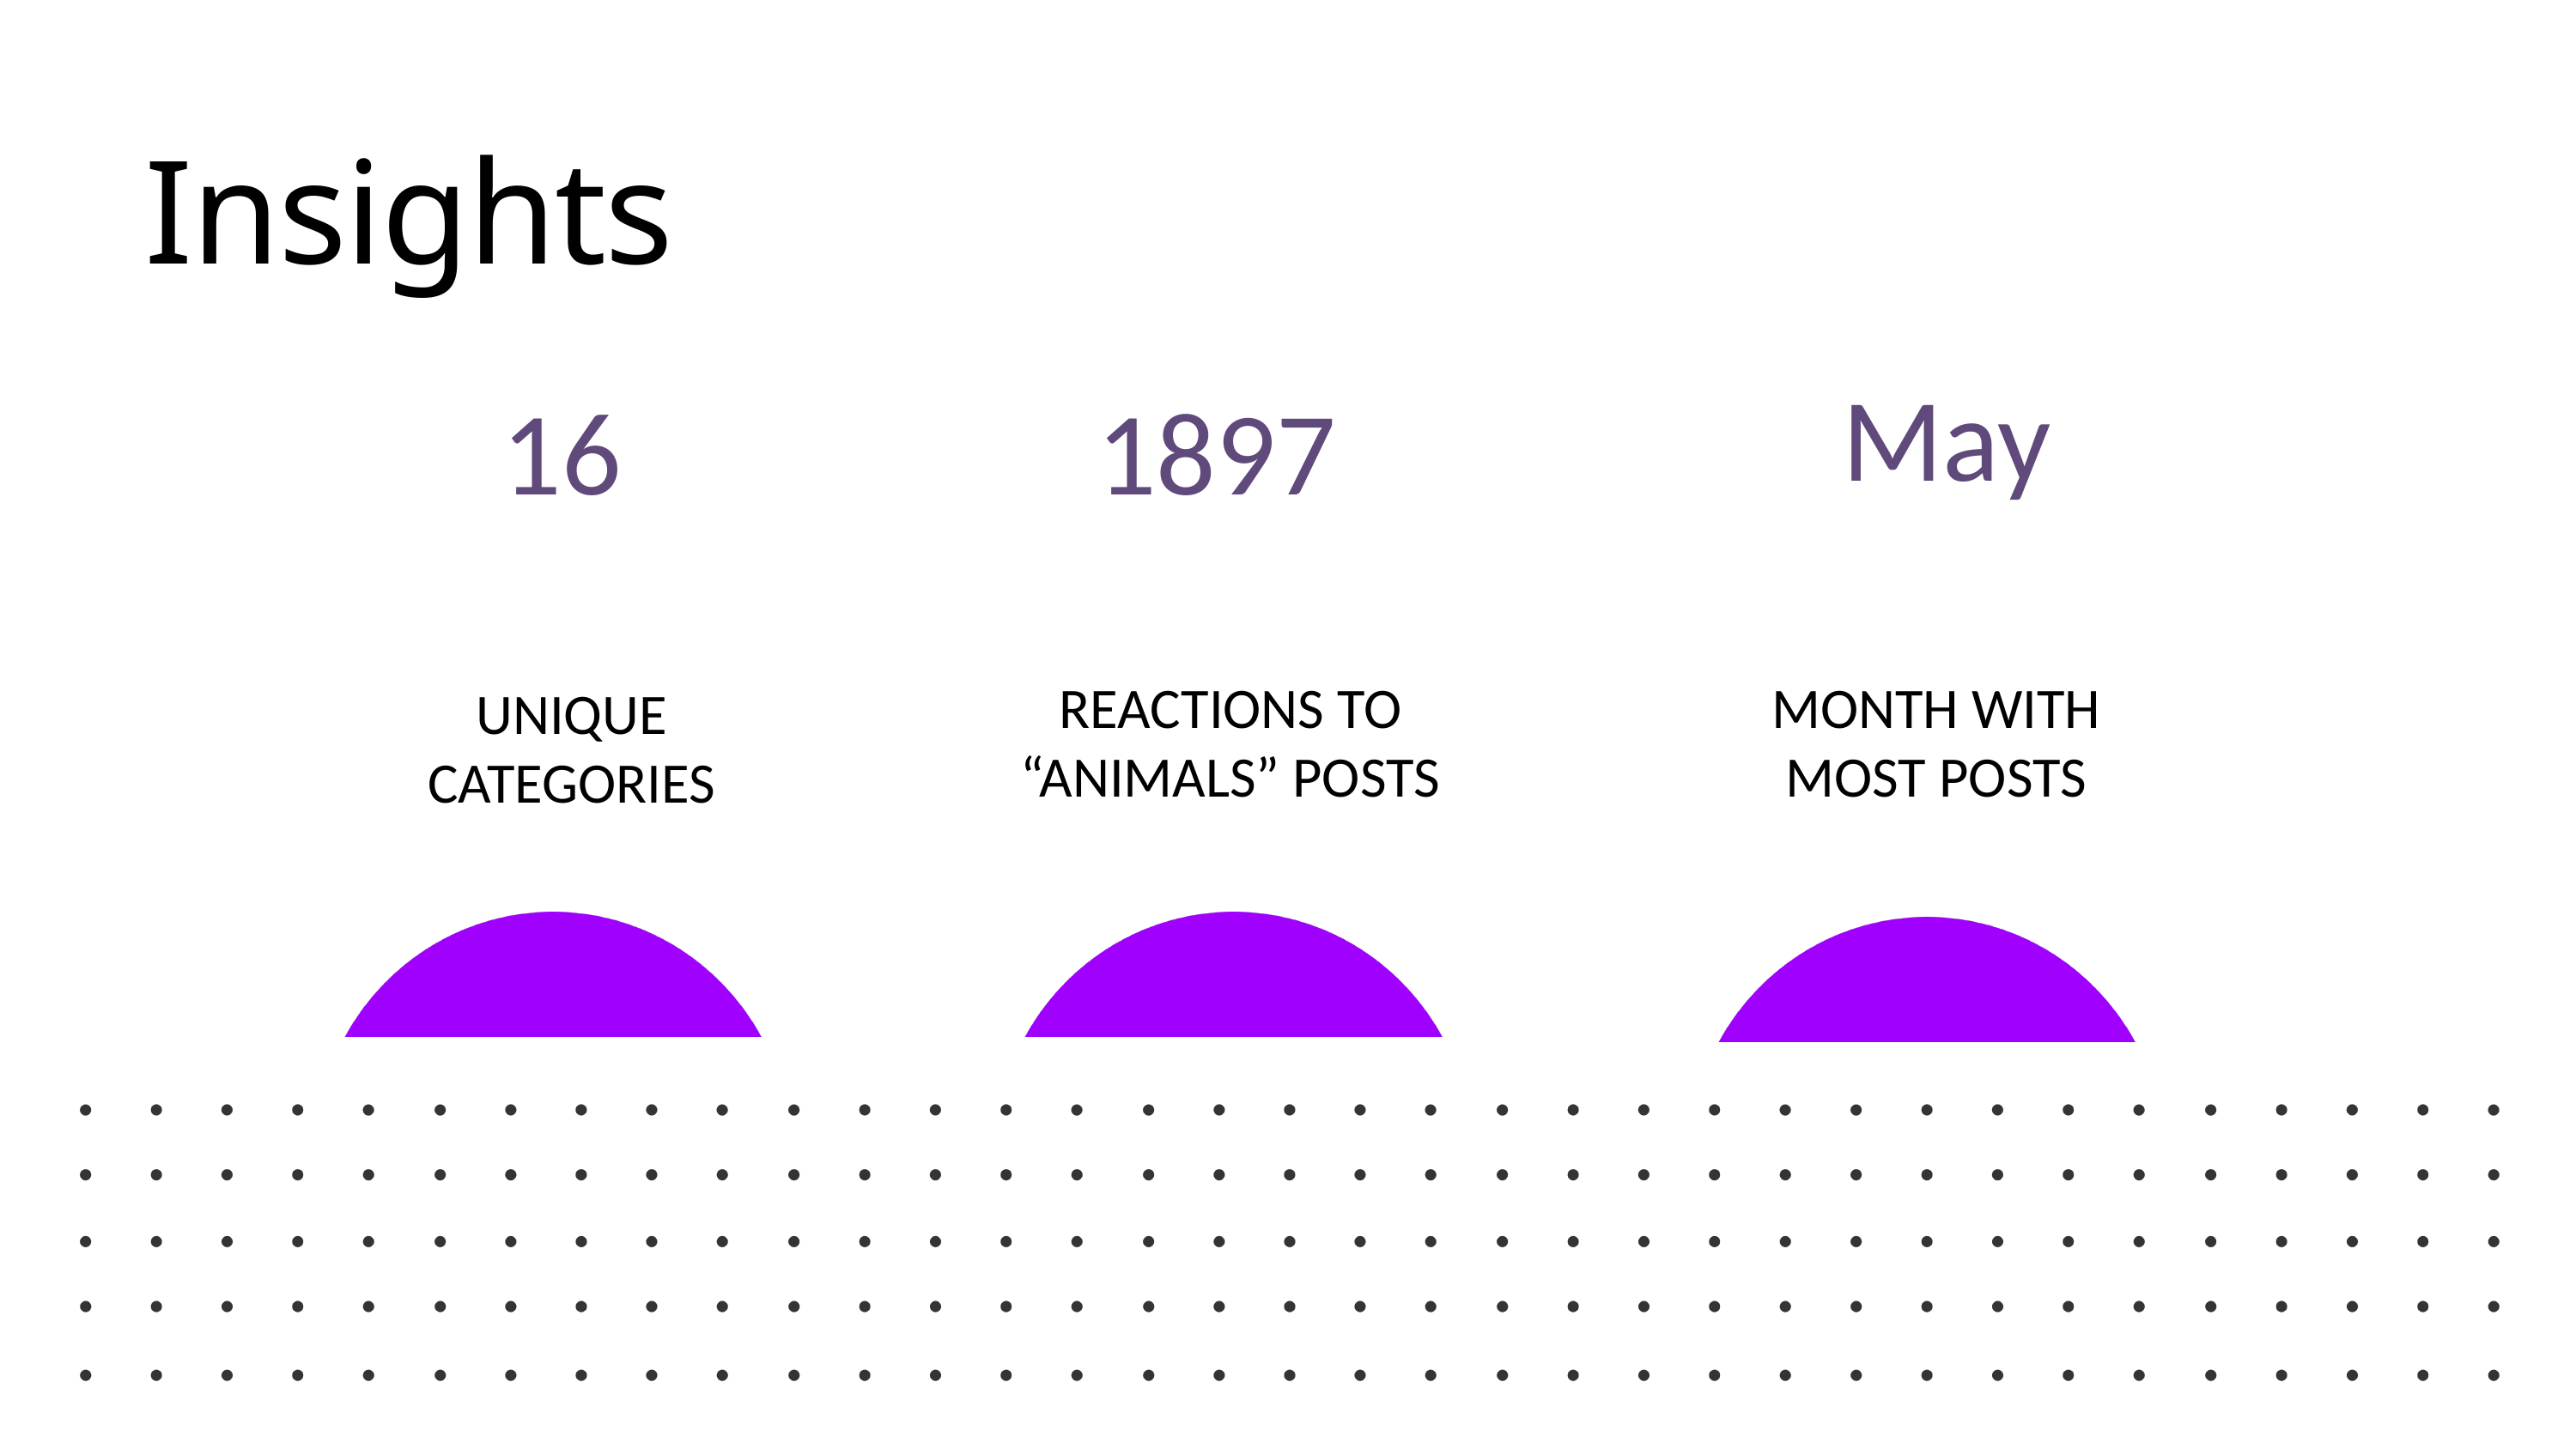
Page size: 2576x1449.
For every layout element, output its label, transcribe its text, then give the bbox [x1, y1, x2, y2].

text_box REACTIONS TO “ANIMALS” POSTS [987, 664, 1474, 815]
text_box MONTH WITH MOST POSTS [1732, 664, 2141, 815]
text_box 1897 [1084, 370, 1395, 524]
picture [343, 912, 762, 1037]
text_box May [1829, 356, 2115, 512]
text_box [72, 1099, 2504, 1385]
text_box 16 [489, 370, 654, 524]
text_box UNIQUE CATEGORIES [402, 670, 741, 821]
picture [1716, 917, 2136, 1042]
text_box Insights [144, 121, 799, 294]
picture [1024, 912, 1443, 1037]
